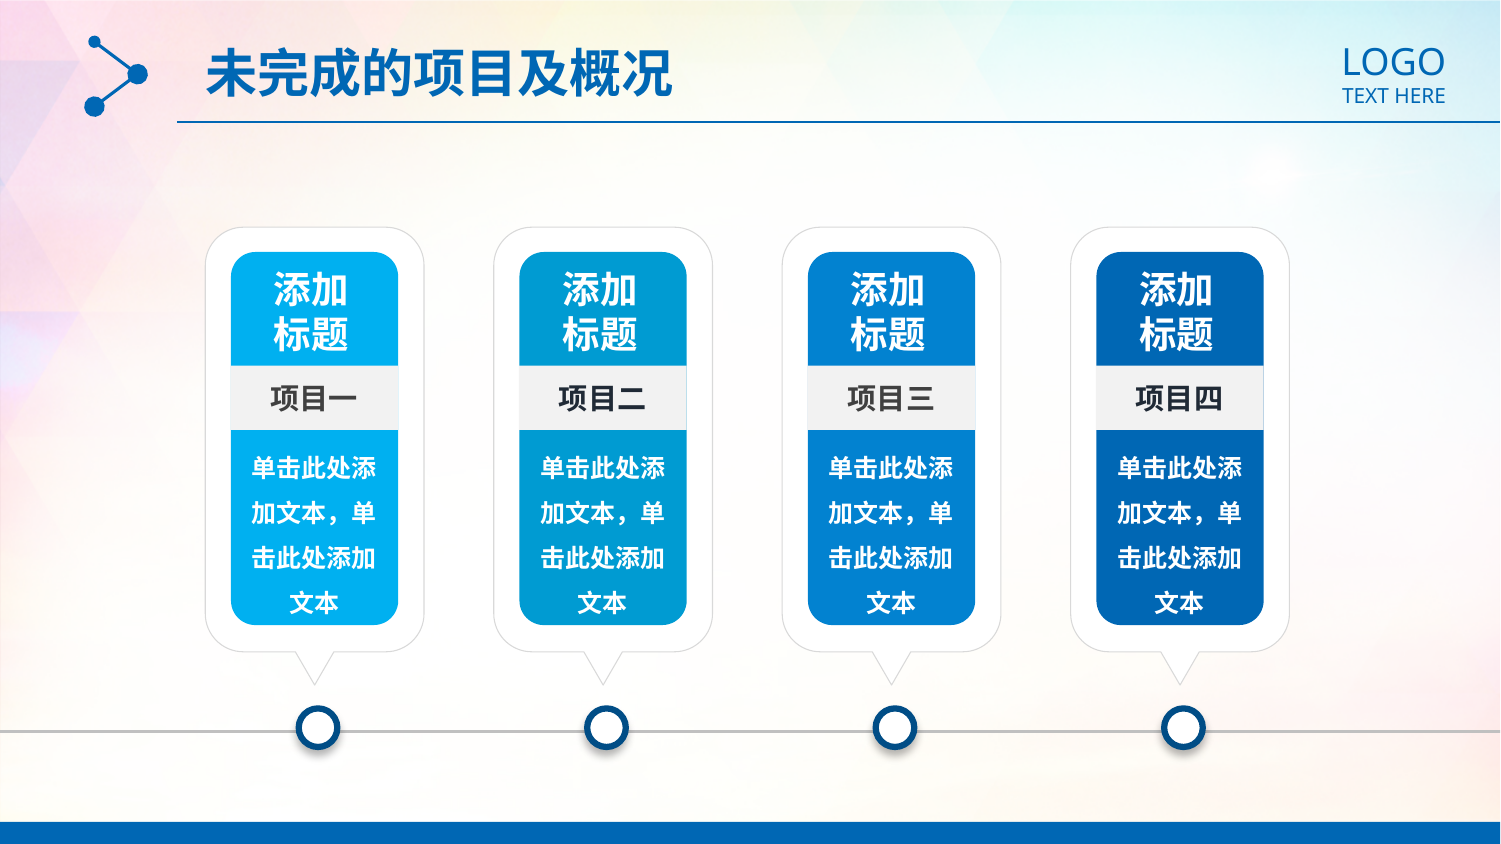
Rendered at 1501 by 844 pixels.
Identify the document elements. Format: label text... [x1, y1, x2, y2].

text_box [584, 706, 629, 730]
text_box [302, 743, 334, 750]
text_box [591, 743, 622, 750]
text_box [0, 821, 1501, 844]
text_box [1337, 30, 1451, 117]
text_box [1161, 706, 1206, 730]
text_box [879, 743, 911, 750]
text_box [1070, 226, 1290, 686]
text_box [205, 226, 425, 686]
picture [0, 733, 1501, 821]
text_box [1168, 743, 1199, 750]
picture [0, 0, 1501, 730]
text_box 未完成的项目及概况 [190, 32, 689, 111]
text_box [94, 41, 138, 107]
text_box [296, 706, 340, 730]
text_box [781, 226, 1002, 686]
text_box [493, 226, 713, 686]
text_box [873, 706, 917, 730]
